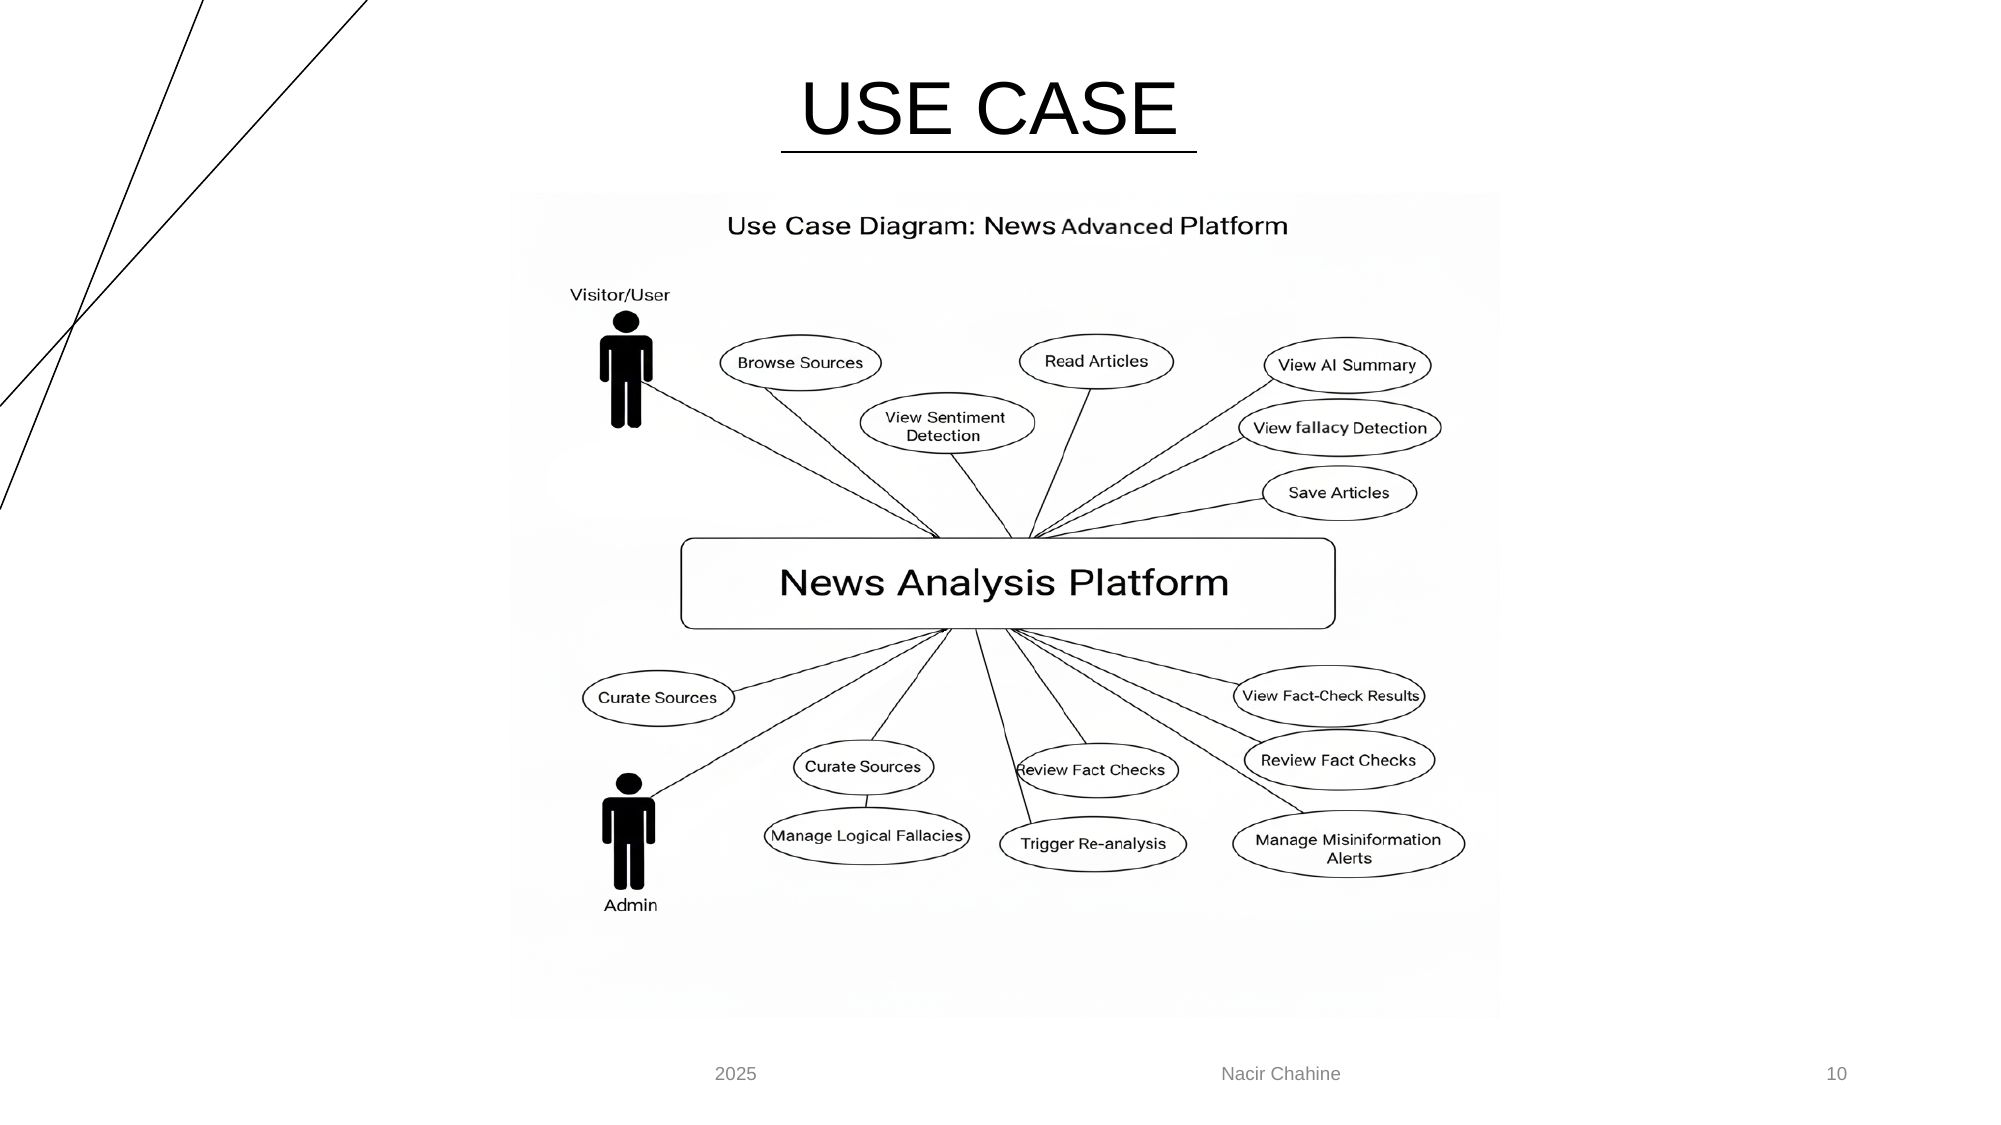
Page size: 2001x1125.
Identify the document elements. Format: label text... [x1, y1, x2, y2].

picture [509, 193, 1500, 1018]
slide_number ‹#› [1500, 1042, 1863, 1103]
text_box USE CASE [691, 52, 1289, 169]
slide_number 2025 [699, 1042, 992, 1103]
footer Nacir Chahine [1062, 1042, 1500, 1103]
